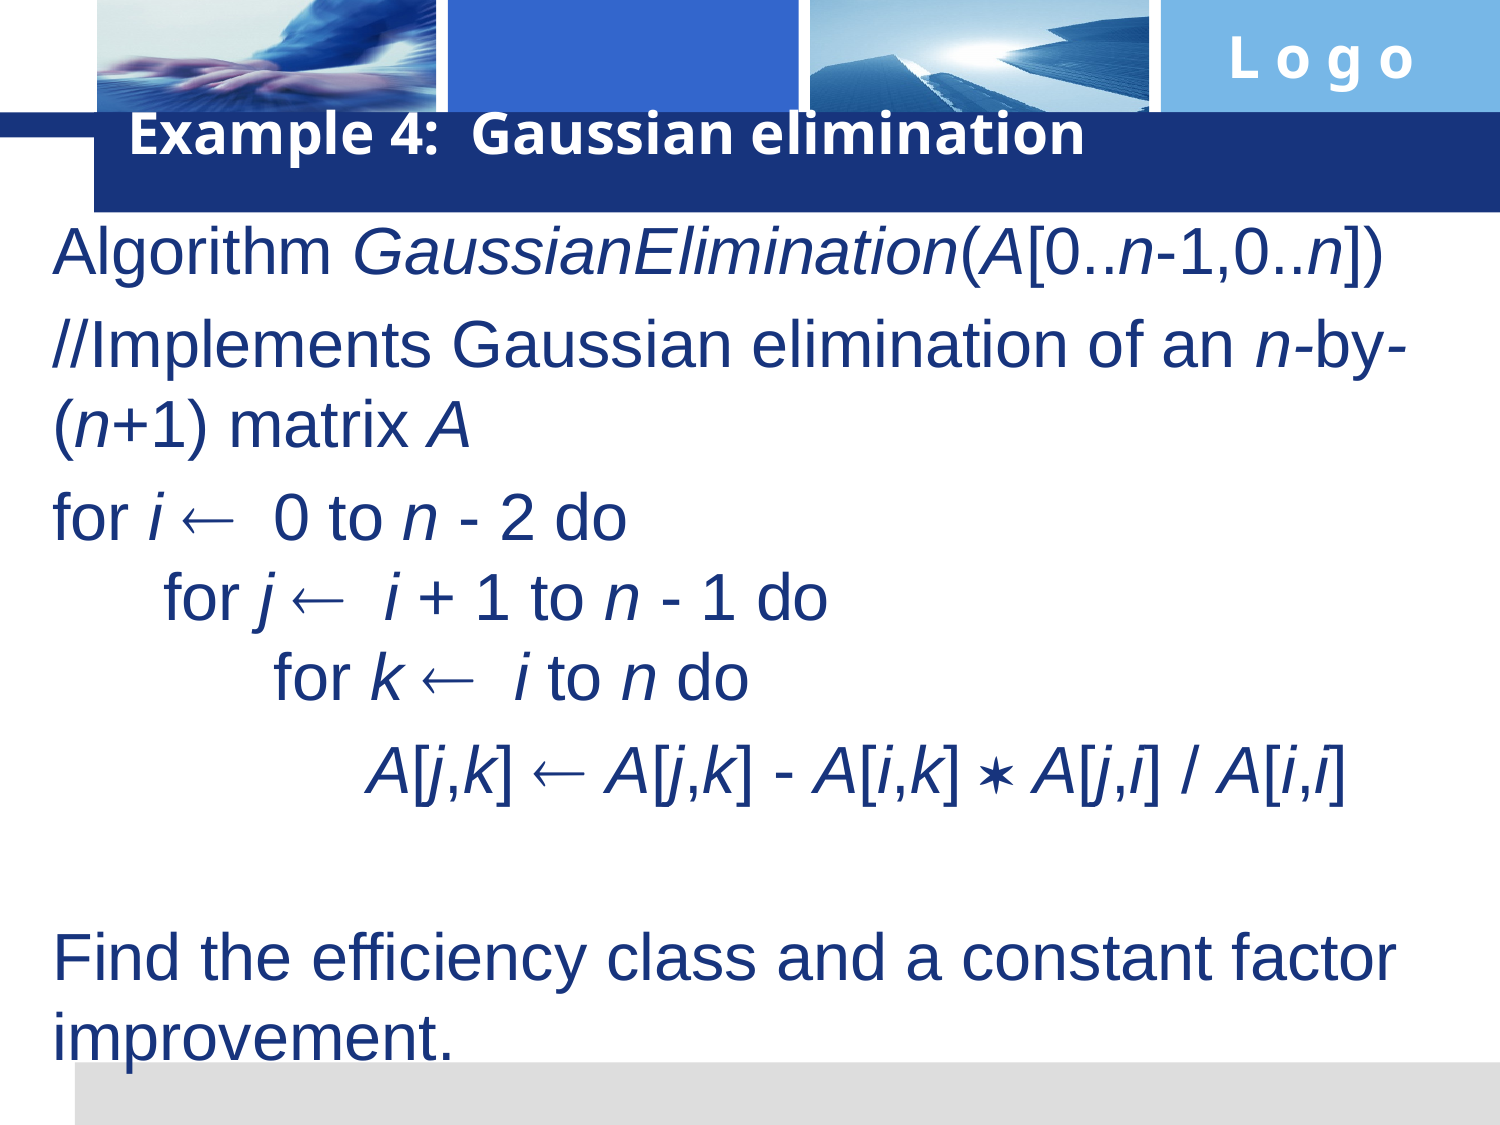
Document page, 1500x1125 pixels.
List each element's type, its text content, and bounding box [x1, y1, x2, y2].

picture [810, 0, 1150, 74]
picture [97, 0, 437, 112]
list Algorithm GaussianElimination(A[0..n-1,0..n]) //Implements Gaussian elimination of an n-by-(n+1) matrix A for i  0 to n - 2 do for j  i + 1 to n - 1 do for k  i to n do A[j,k]  A[j,k] - A[i,k]  A[j,i] / A[i,i] Find the efficiency class and a constant factor improvement. [37, 199, 1428, 1005]
title Example 4: Gaussian elimination [112, 74, 1358, 188]
